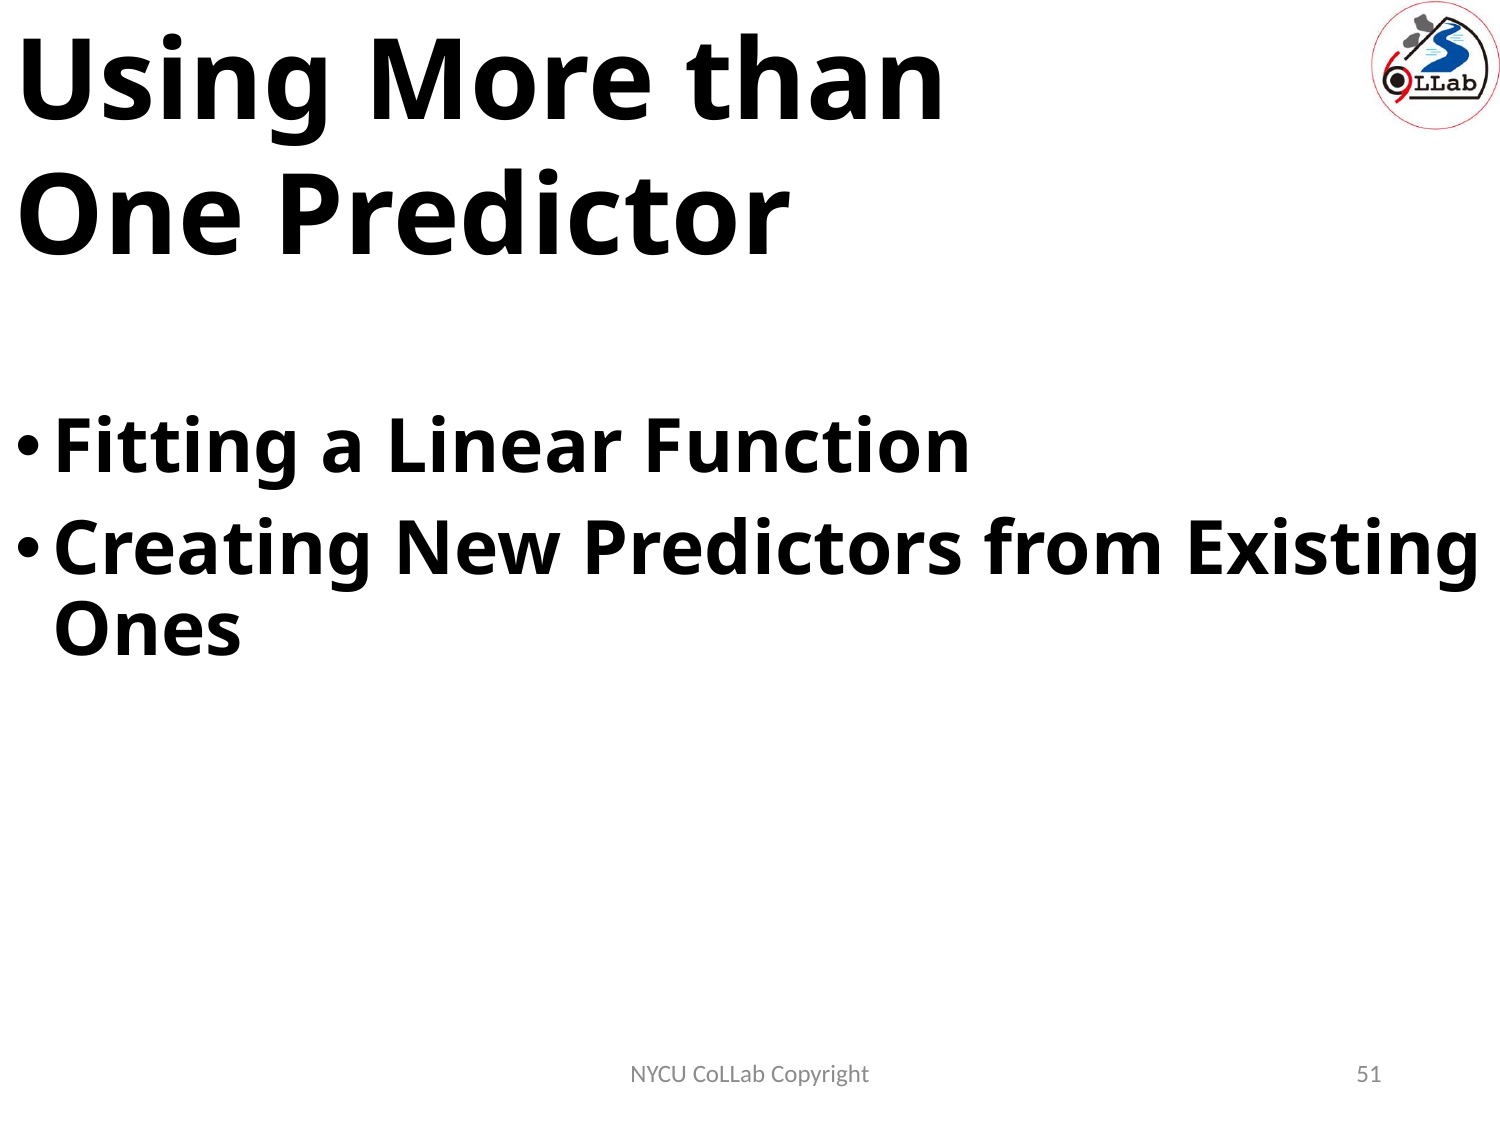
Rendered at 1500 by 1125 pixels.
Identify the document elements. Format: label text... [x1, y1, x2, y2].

text_box Using More than One Predictor [0, 827, 1500, 1125]
picture [1370, 0, 1500, 131]
text_box Using More than One Predictor [0, 0, 1500, 400]
list Fitting a Linear Function Creating New Predictors from Existing Ones [0, 400, 1500, 827]
